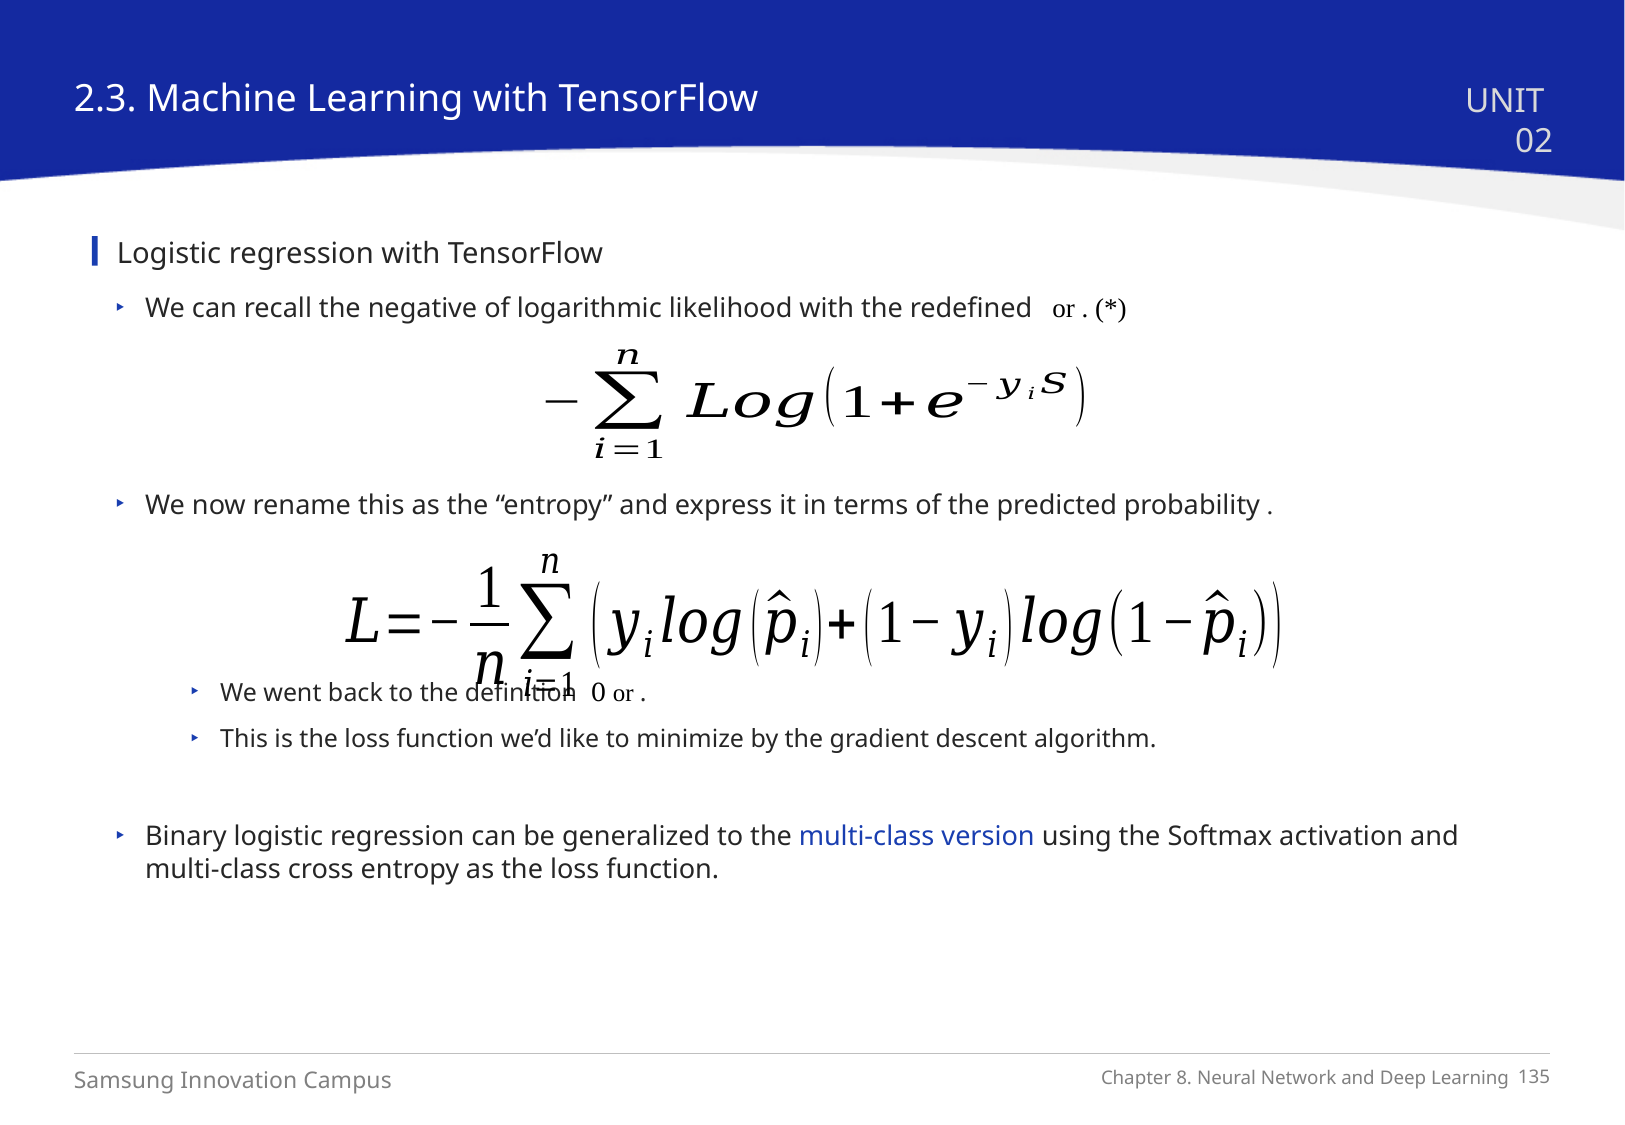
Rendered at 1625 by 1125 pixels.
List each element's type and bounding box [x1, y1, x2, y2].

picture [0, 0, 1625, 1125]
text_box [73, 73, 1554, 120]
text_box [91, 234, 1533, 270]
